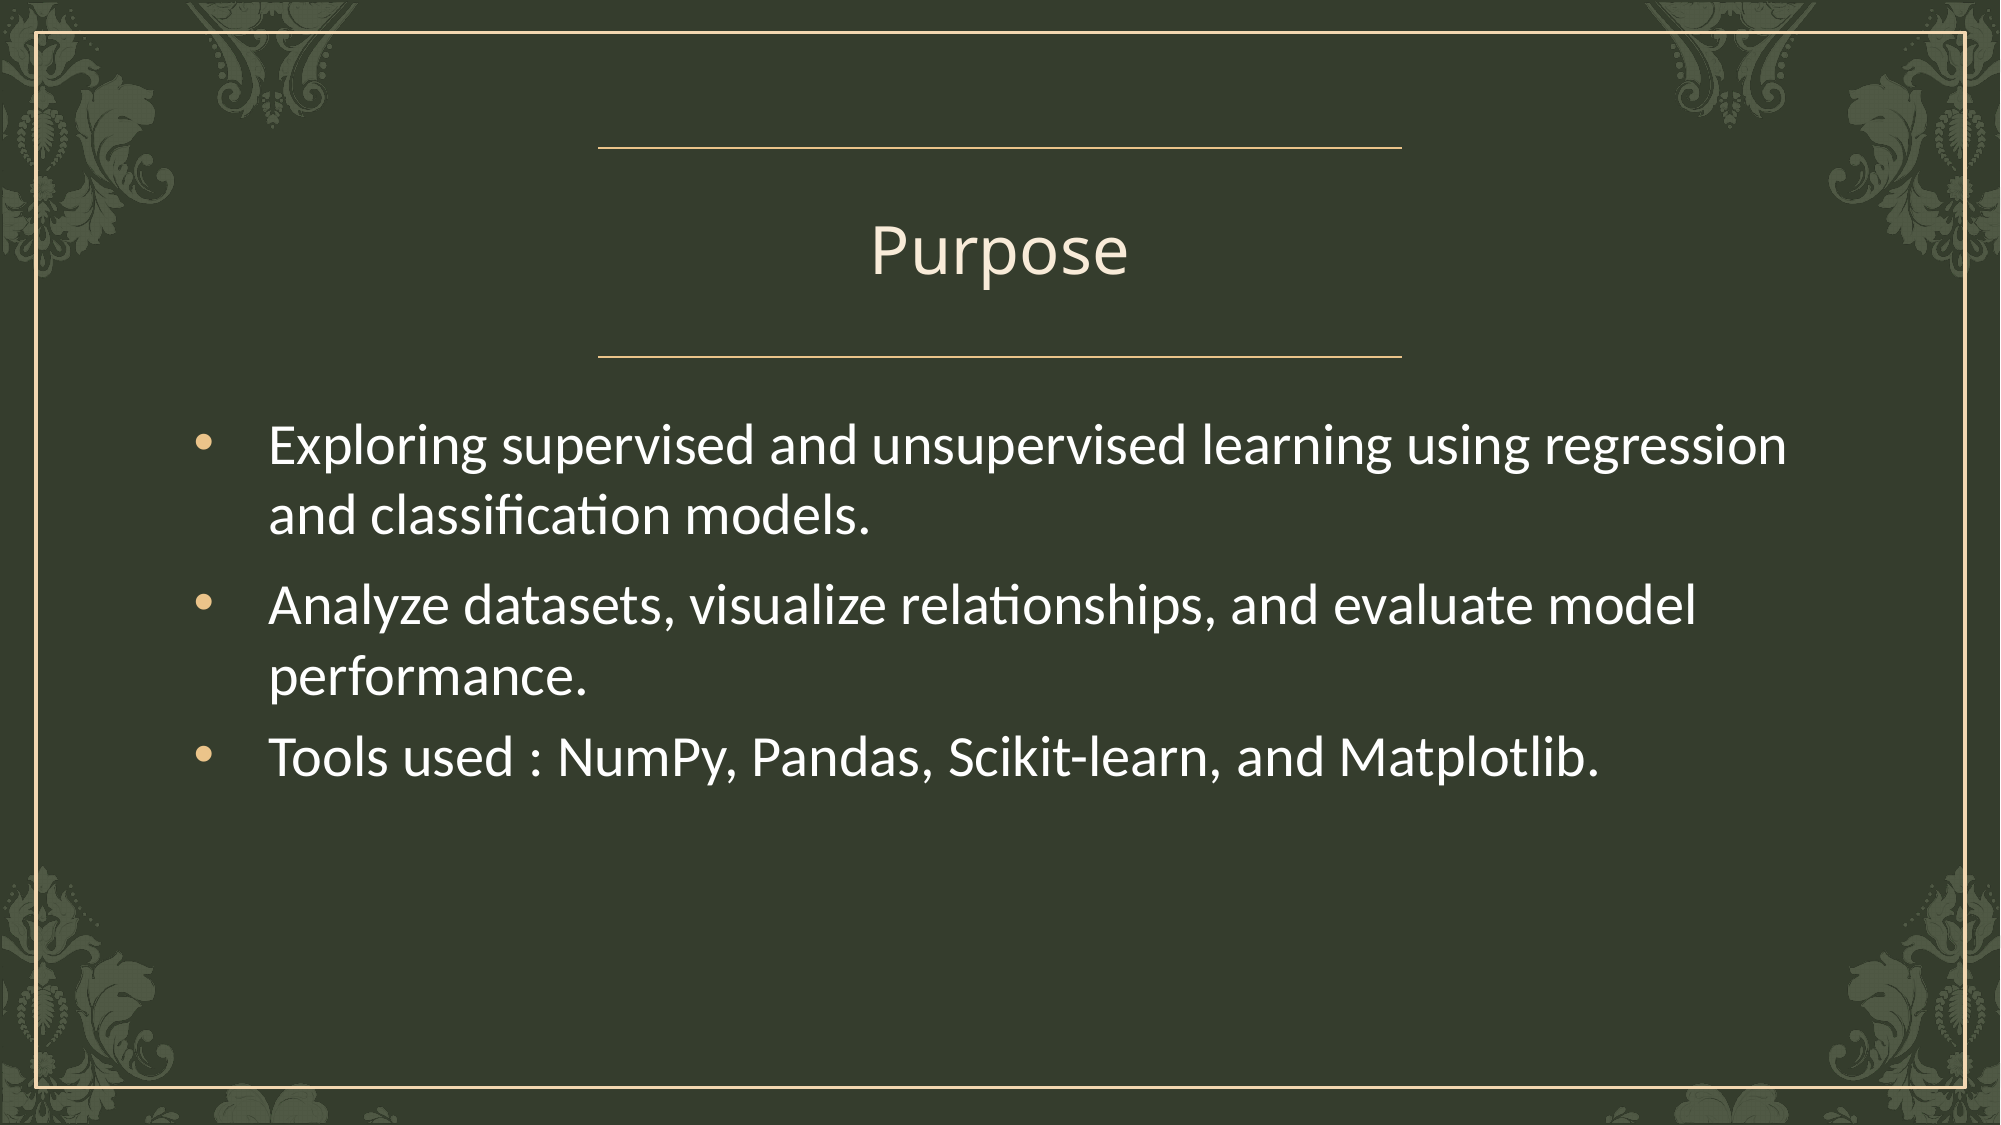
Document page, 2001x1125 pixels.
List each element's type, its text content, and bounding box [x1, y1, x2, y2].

picture [0, 0, 2001, 1125]
list Exploring supervised and unsupervised learning using regression and classification models. Analyze datasets, visualize relationships, and evaluate model performance. Tools used : NumPy, Pandas, Scikit-learn, and Matplotlib. [178, 398, 1823, 909]
title Purpose [243, 148, 1757, 357]
